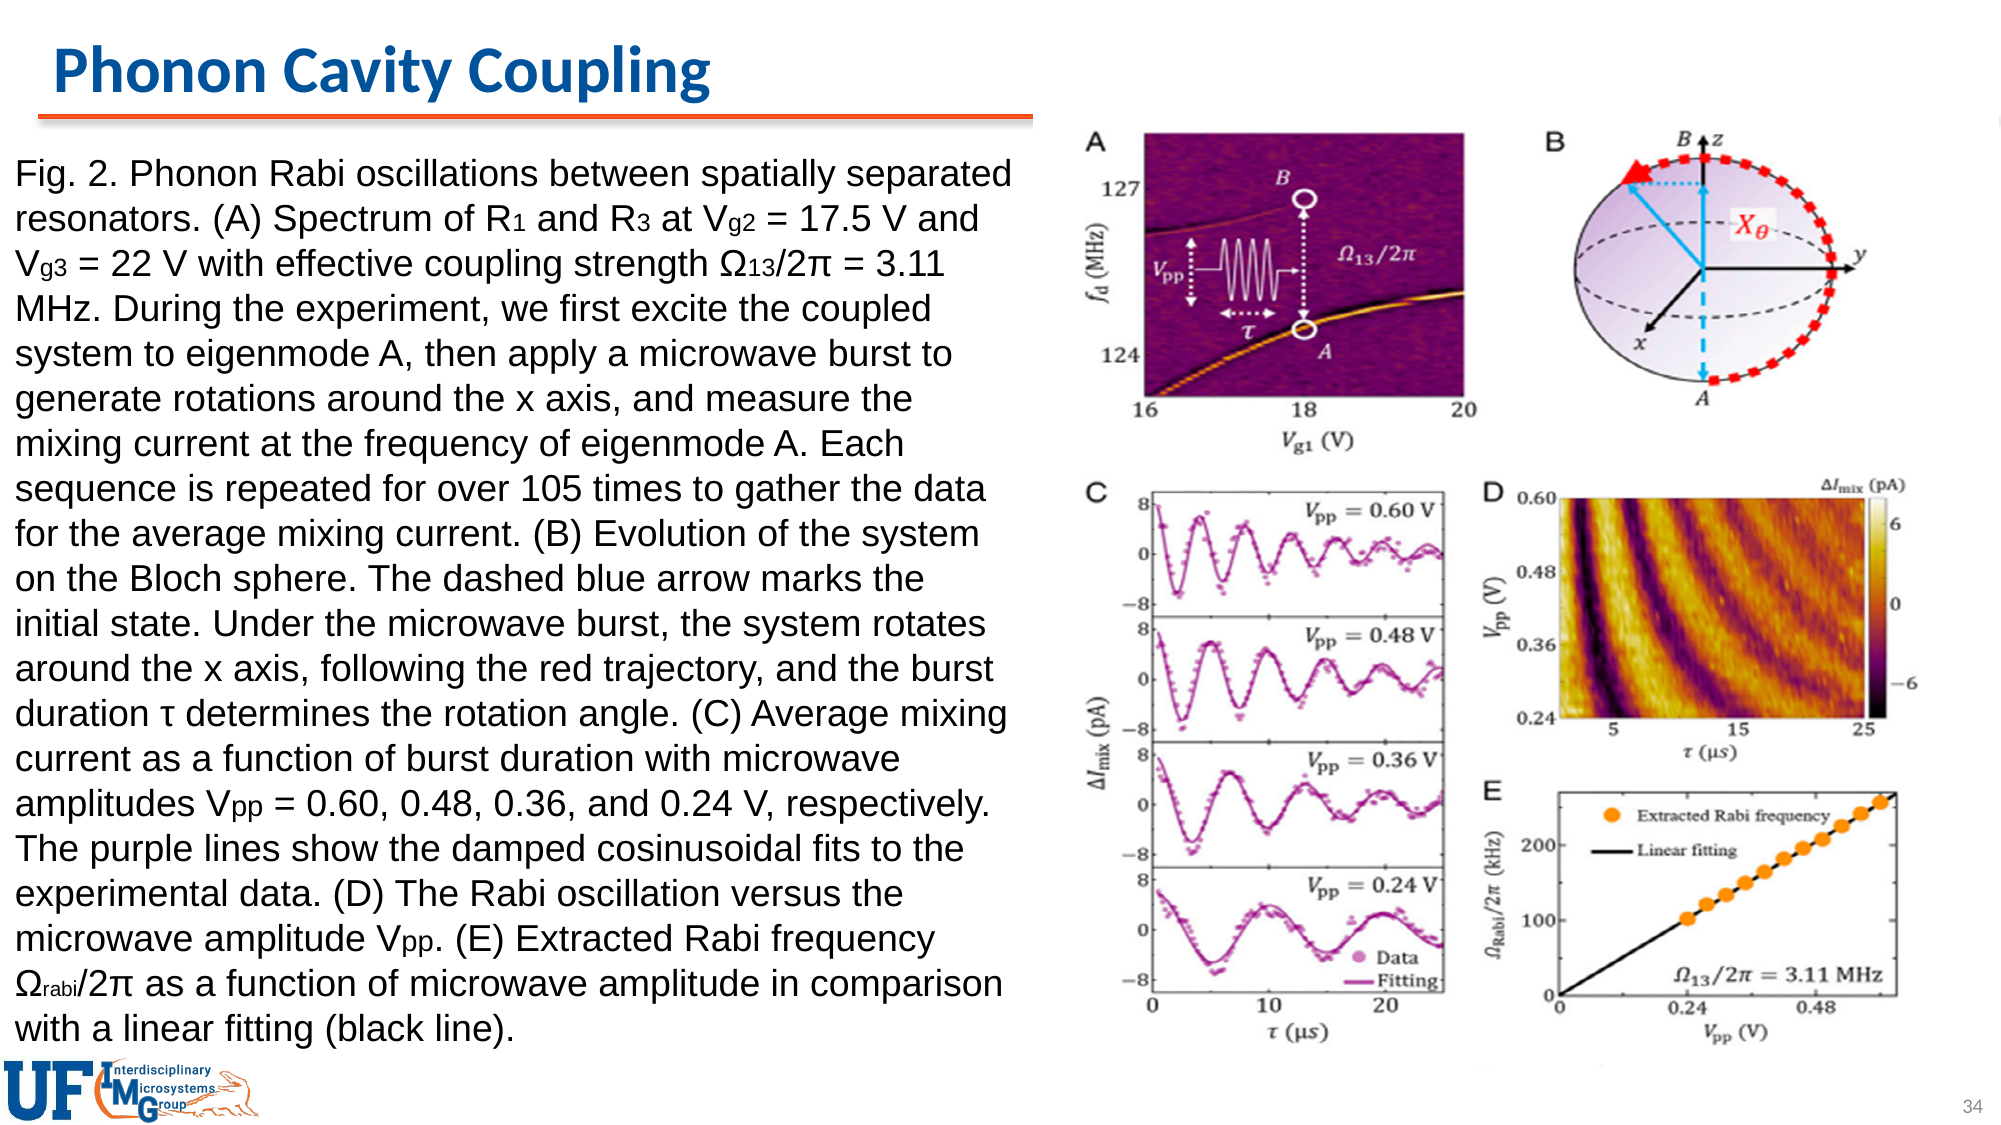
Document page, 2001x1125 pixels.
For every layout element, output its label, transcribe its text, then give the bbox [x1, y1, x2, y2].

picture [1, 1057, 264, 1125]
title Phonon Cavity Coupling [38, 13, 1960, 119]
slide_number 34 [1798, 1086, 1999, 1124]
text_box Fig. 2. Phonon Rabi oscillations between spatially separated resonators. (A) Spectrum of R1 and R3 at Vg2 = 17.5 V and Vg3 = 22 V with effective coupling strength Ω13/2π = 3.11 MHz. During the experiment, we first excite the coupled system to eigenmode A, then apply a microwave burst to generate rotations around the x axis, and measure the mixing current at the frequency of eigenmode A. Each sequence is repeated for over 105 times to gather the data for the average mixing current. (B) Evolution of the system on the Bloch sphere. The dashed blue arrow marks the initial state. Under the microwave burst, the system rotates around the x axis, following the red trajectory, and the burst duration τ determines the rotation angle. (C) Average mixing current as a function of burst duration with microwave amplitudes Vpp = 0.60, 0.48, 0.36, and 0.24 V, respectively. The purple lines show the damped cosinusoidal fits to the experimental data. (D) The Rabi oscillation versus the microwave amplitude Vpp. (E) Extracted Rabi frequency Ωrabi/2π as a function of microwave amplitude in comparison with a linear fitting (black line). [0, 141, 1027, 1057]
picture [1032, 96, 1999, 1066]
